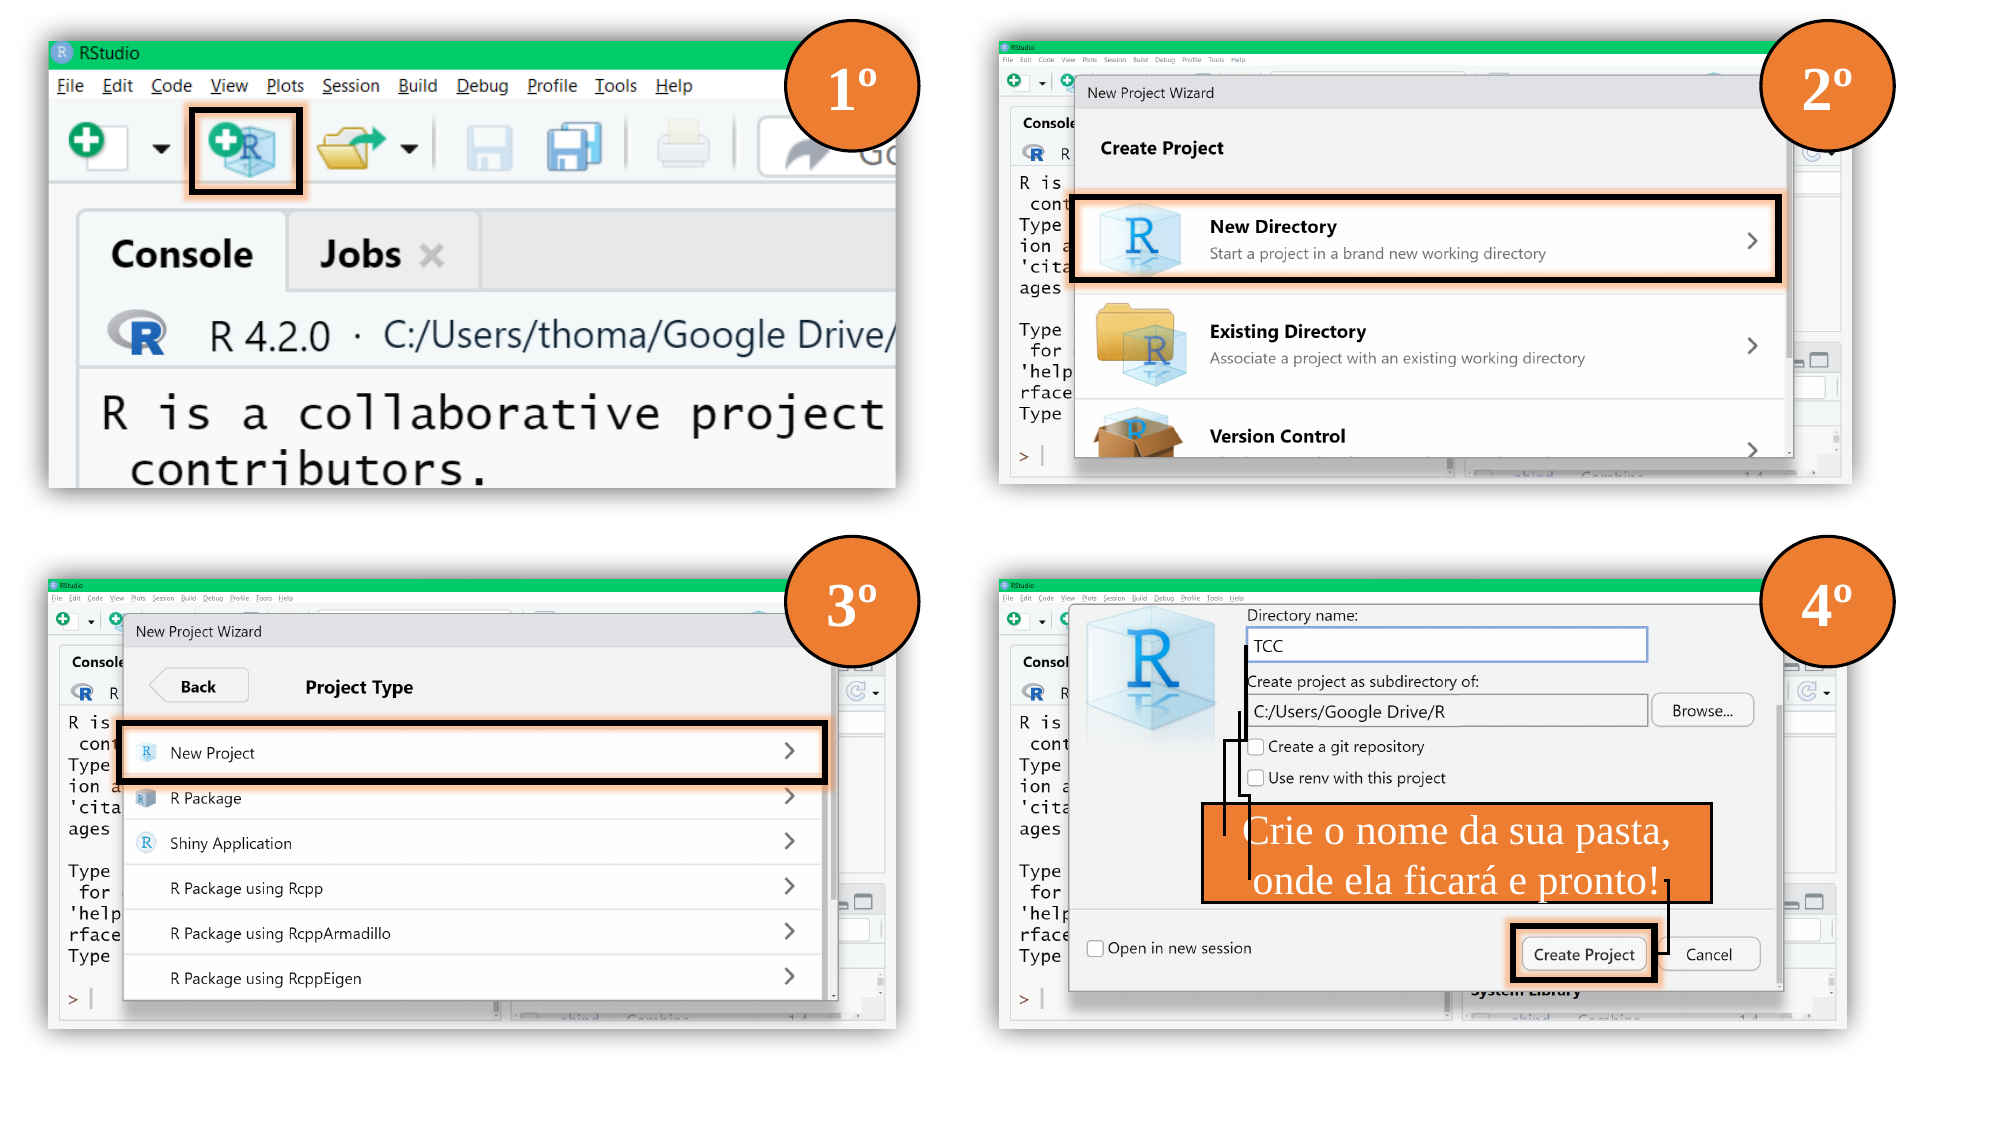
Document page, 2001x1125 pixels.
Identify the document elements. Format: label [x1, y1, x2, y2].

text_box [48, 20, 1895, 1029]
